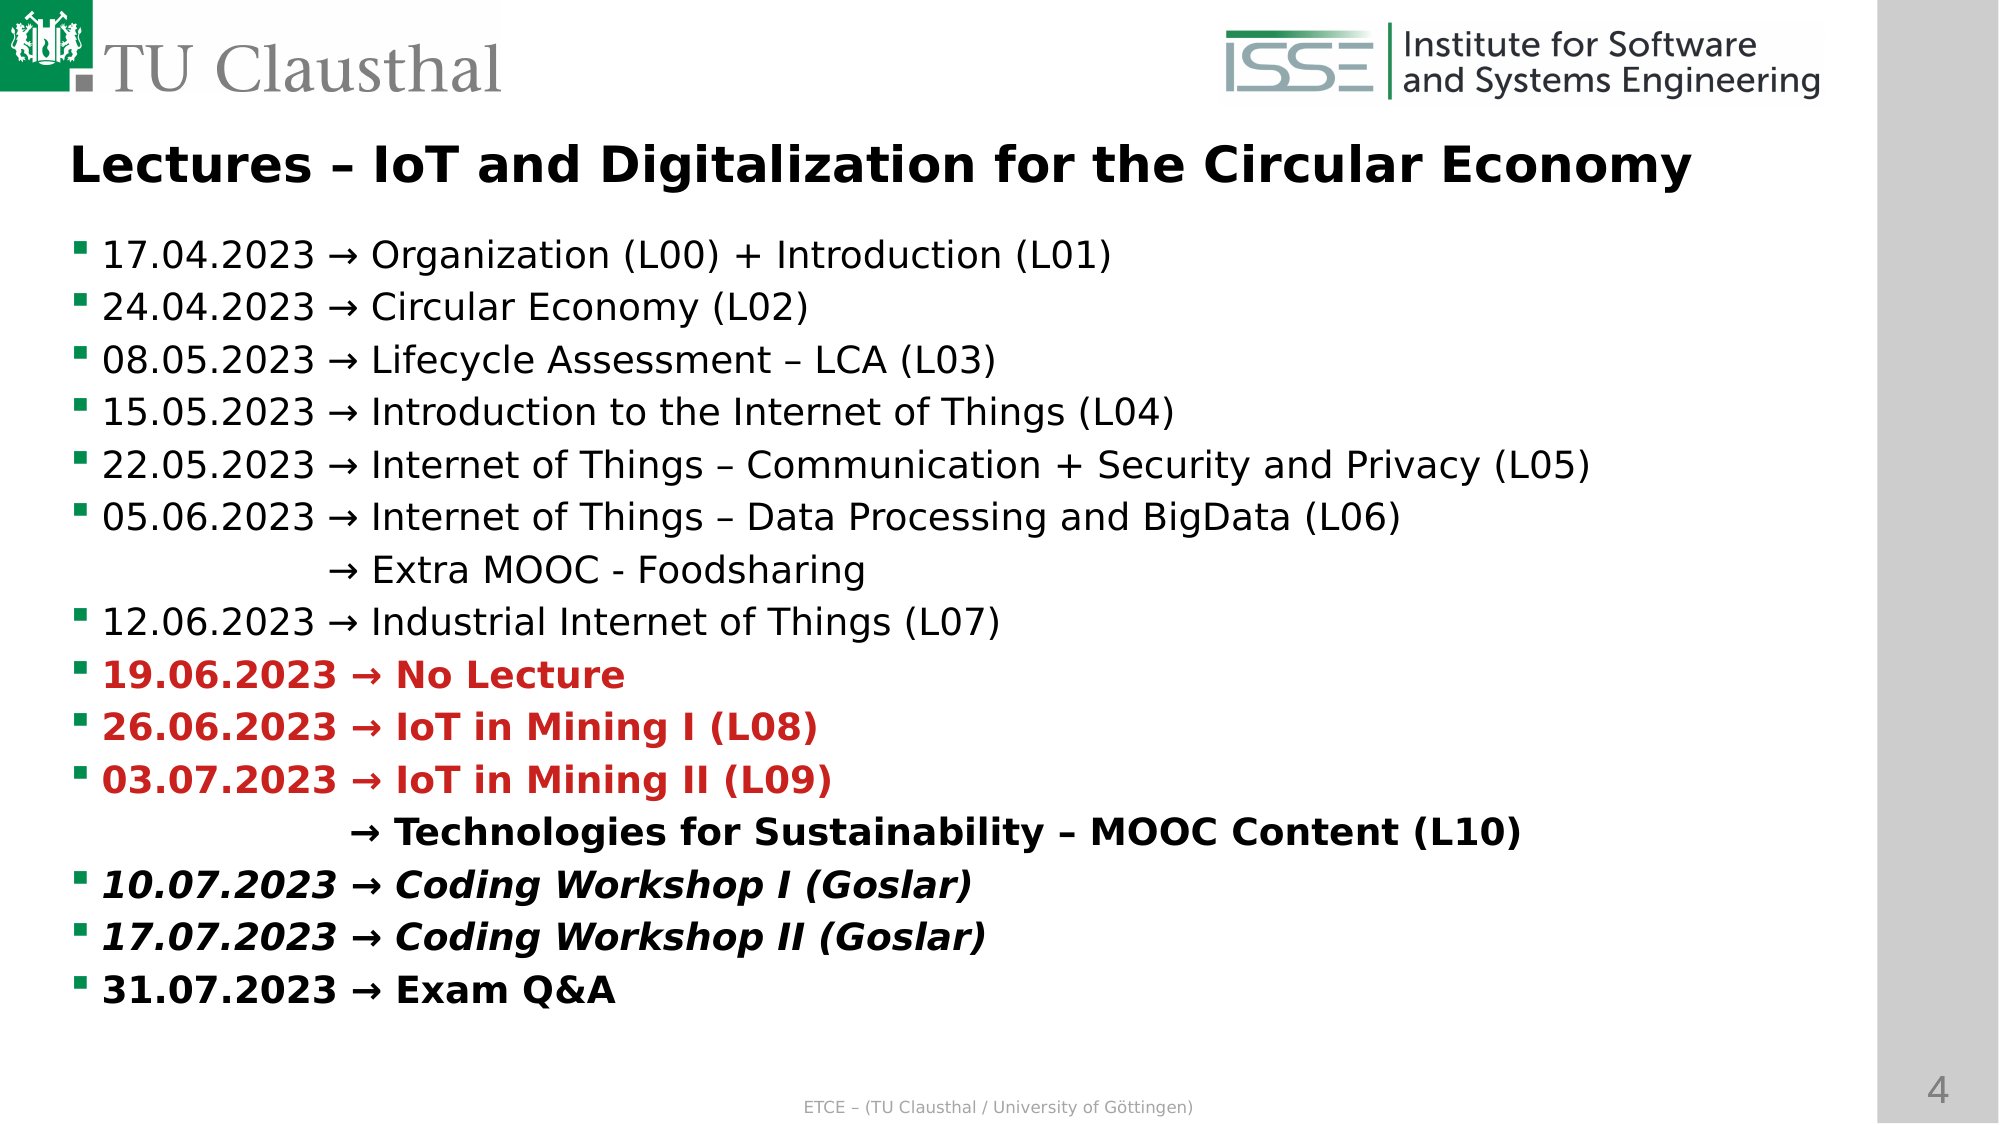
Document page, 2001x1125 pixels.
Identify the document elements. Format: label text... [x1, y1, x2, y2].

picture [0, 0, 501, 92]
text_box 17.04.2023 → Organization (L00) + Introduction (L01) 24.04.2023 → Circular Economy (L02) 08.05.2023 → Lifecycle Assessment – LCA (L03) 15.05.2023 → Introduction to the Internet of Things (L04) 22.05.2023 → Internet of Things – Communication + Security and Privacy (L05) 05.06.2023 → Internet of Things – Data Processing and BigData (L06) → Extra MOOC - Foodsharing 12.06.2023 → Industrial Internet of Things (L07) 19.06.2023 → No Lecture 26.06.2023 → IoT in Mining I (L08) 03.07.2023 → IoT in Mining II (L09) → Technologies for Sustainability – MOOC Content (L10) 10.07.2023 → Coding Workshop I (Goslar) 17.07.2023 → Coding Workshop II (Goslar) 31.07.2023 → Exam Q&A [54, 208, 1818, 1033]
text_box Lectures – IoT and Digitalization for the Circular Economy [54, 125, 1818, 207]
picture [1218, 22, 1825, 106]
